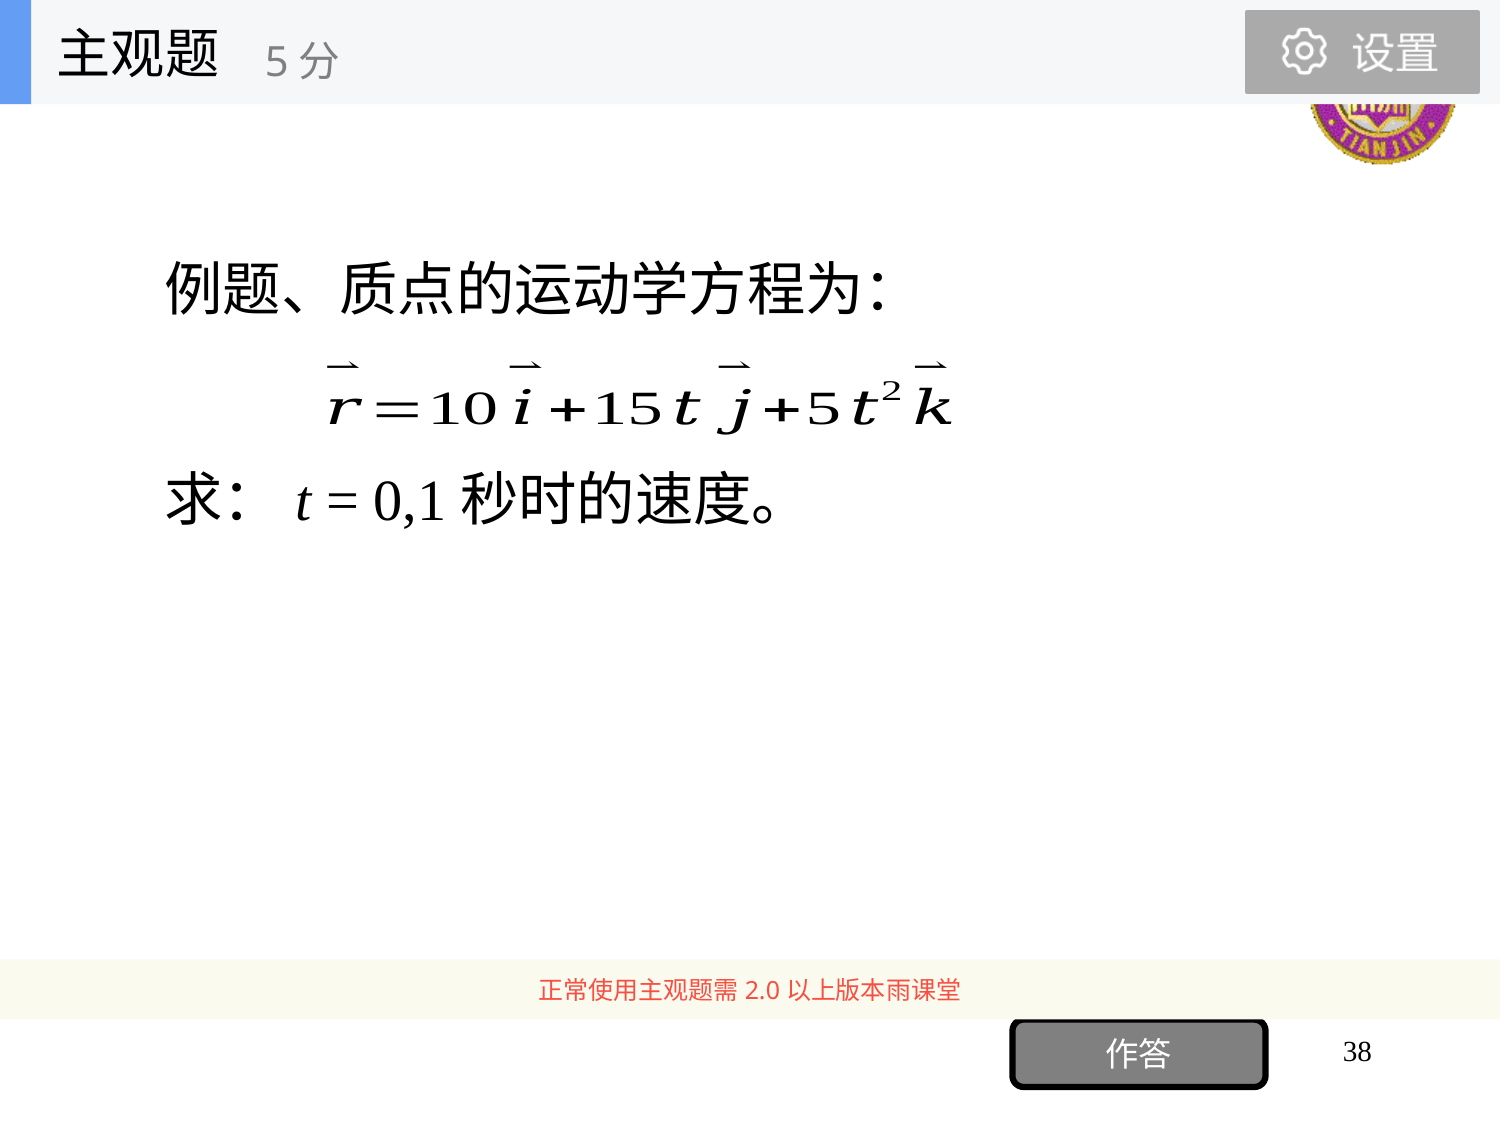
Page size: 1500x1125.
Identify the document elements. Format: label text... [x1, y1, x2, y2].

picture [1262, 105, 1500, 178]
picture [1245, 10, 1480, 94]
text_box 作答 [1012, 1020, 1266, 1088]
text_box 例题、质点的运动学方程为： 求：t = 0,1秒时的速度。 [149, 216, 1350, 568]
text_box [0, 0, 1500, 105]
text_box 正常使用主观题需2.0以上版本雨课堂 [0, 959, 1500, 1020]
slide_number 38 [1074, 1024, 1388, 1101]
